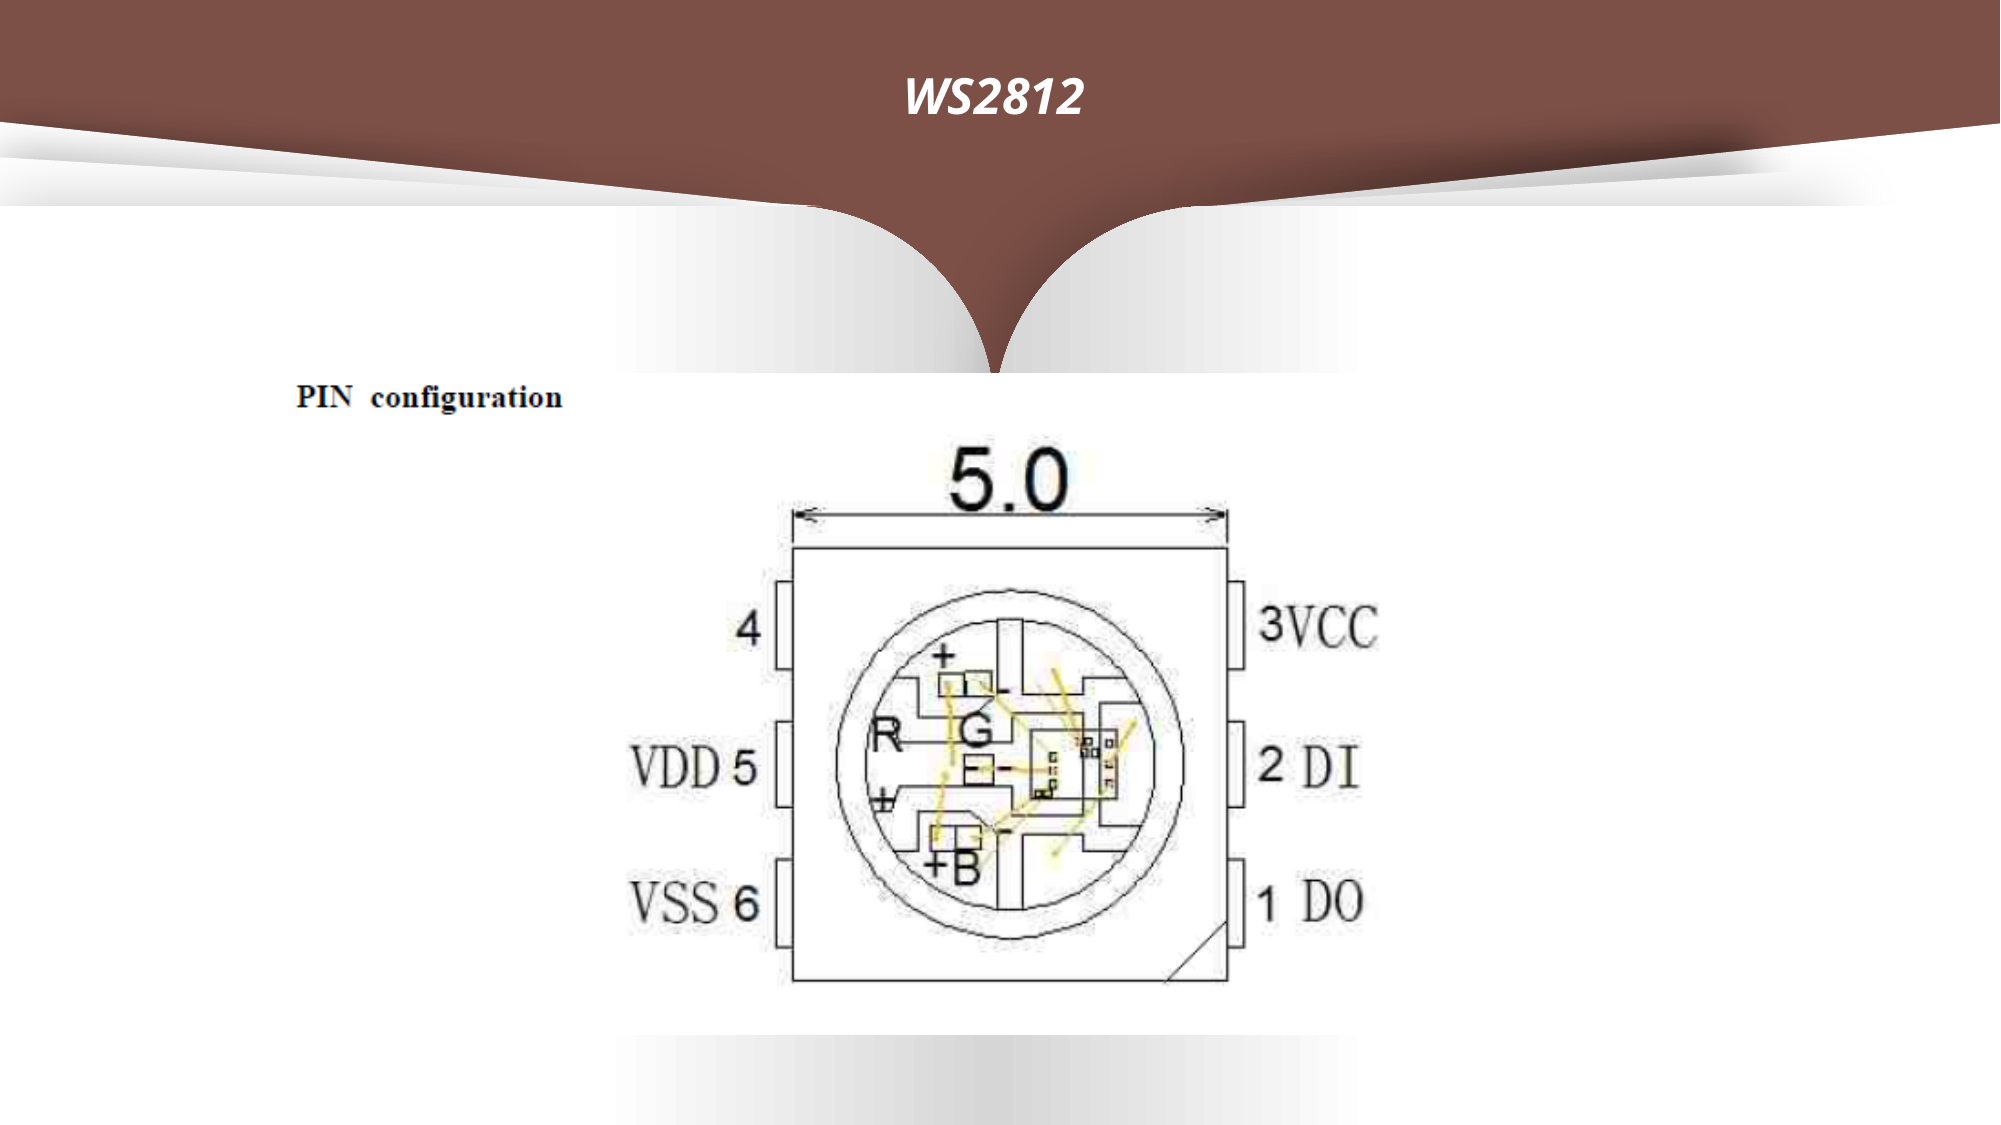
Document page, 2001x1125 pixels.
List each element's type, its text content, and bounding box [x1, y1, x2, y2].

text_box WS2812 [725, 26, 1263, 121]
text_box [0, 121, 2000, 1125]
picture [291, 373, 1708, 1035]
